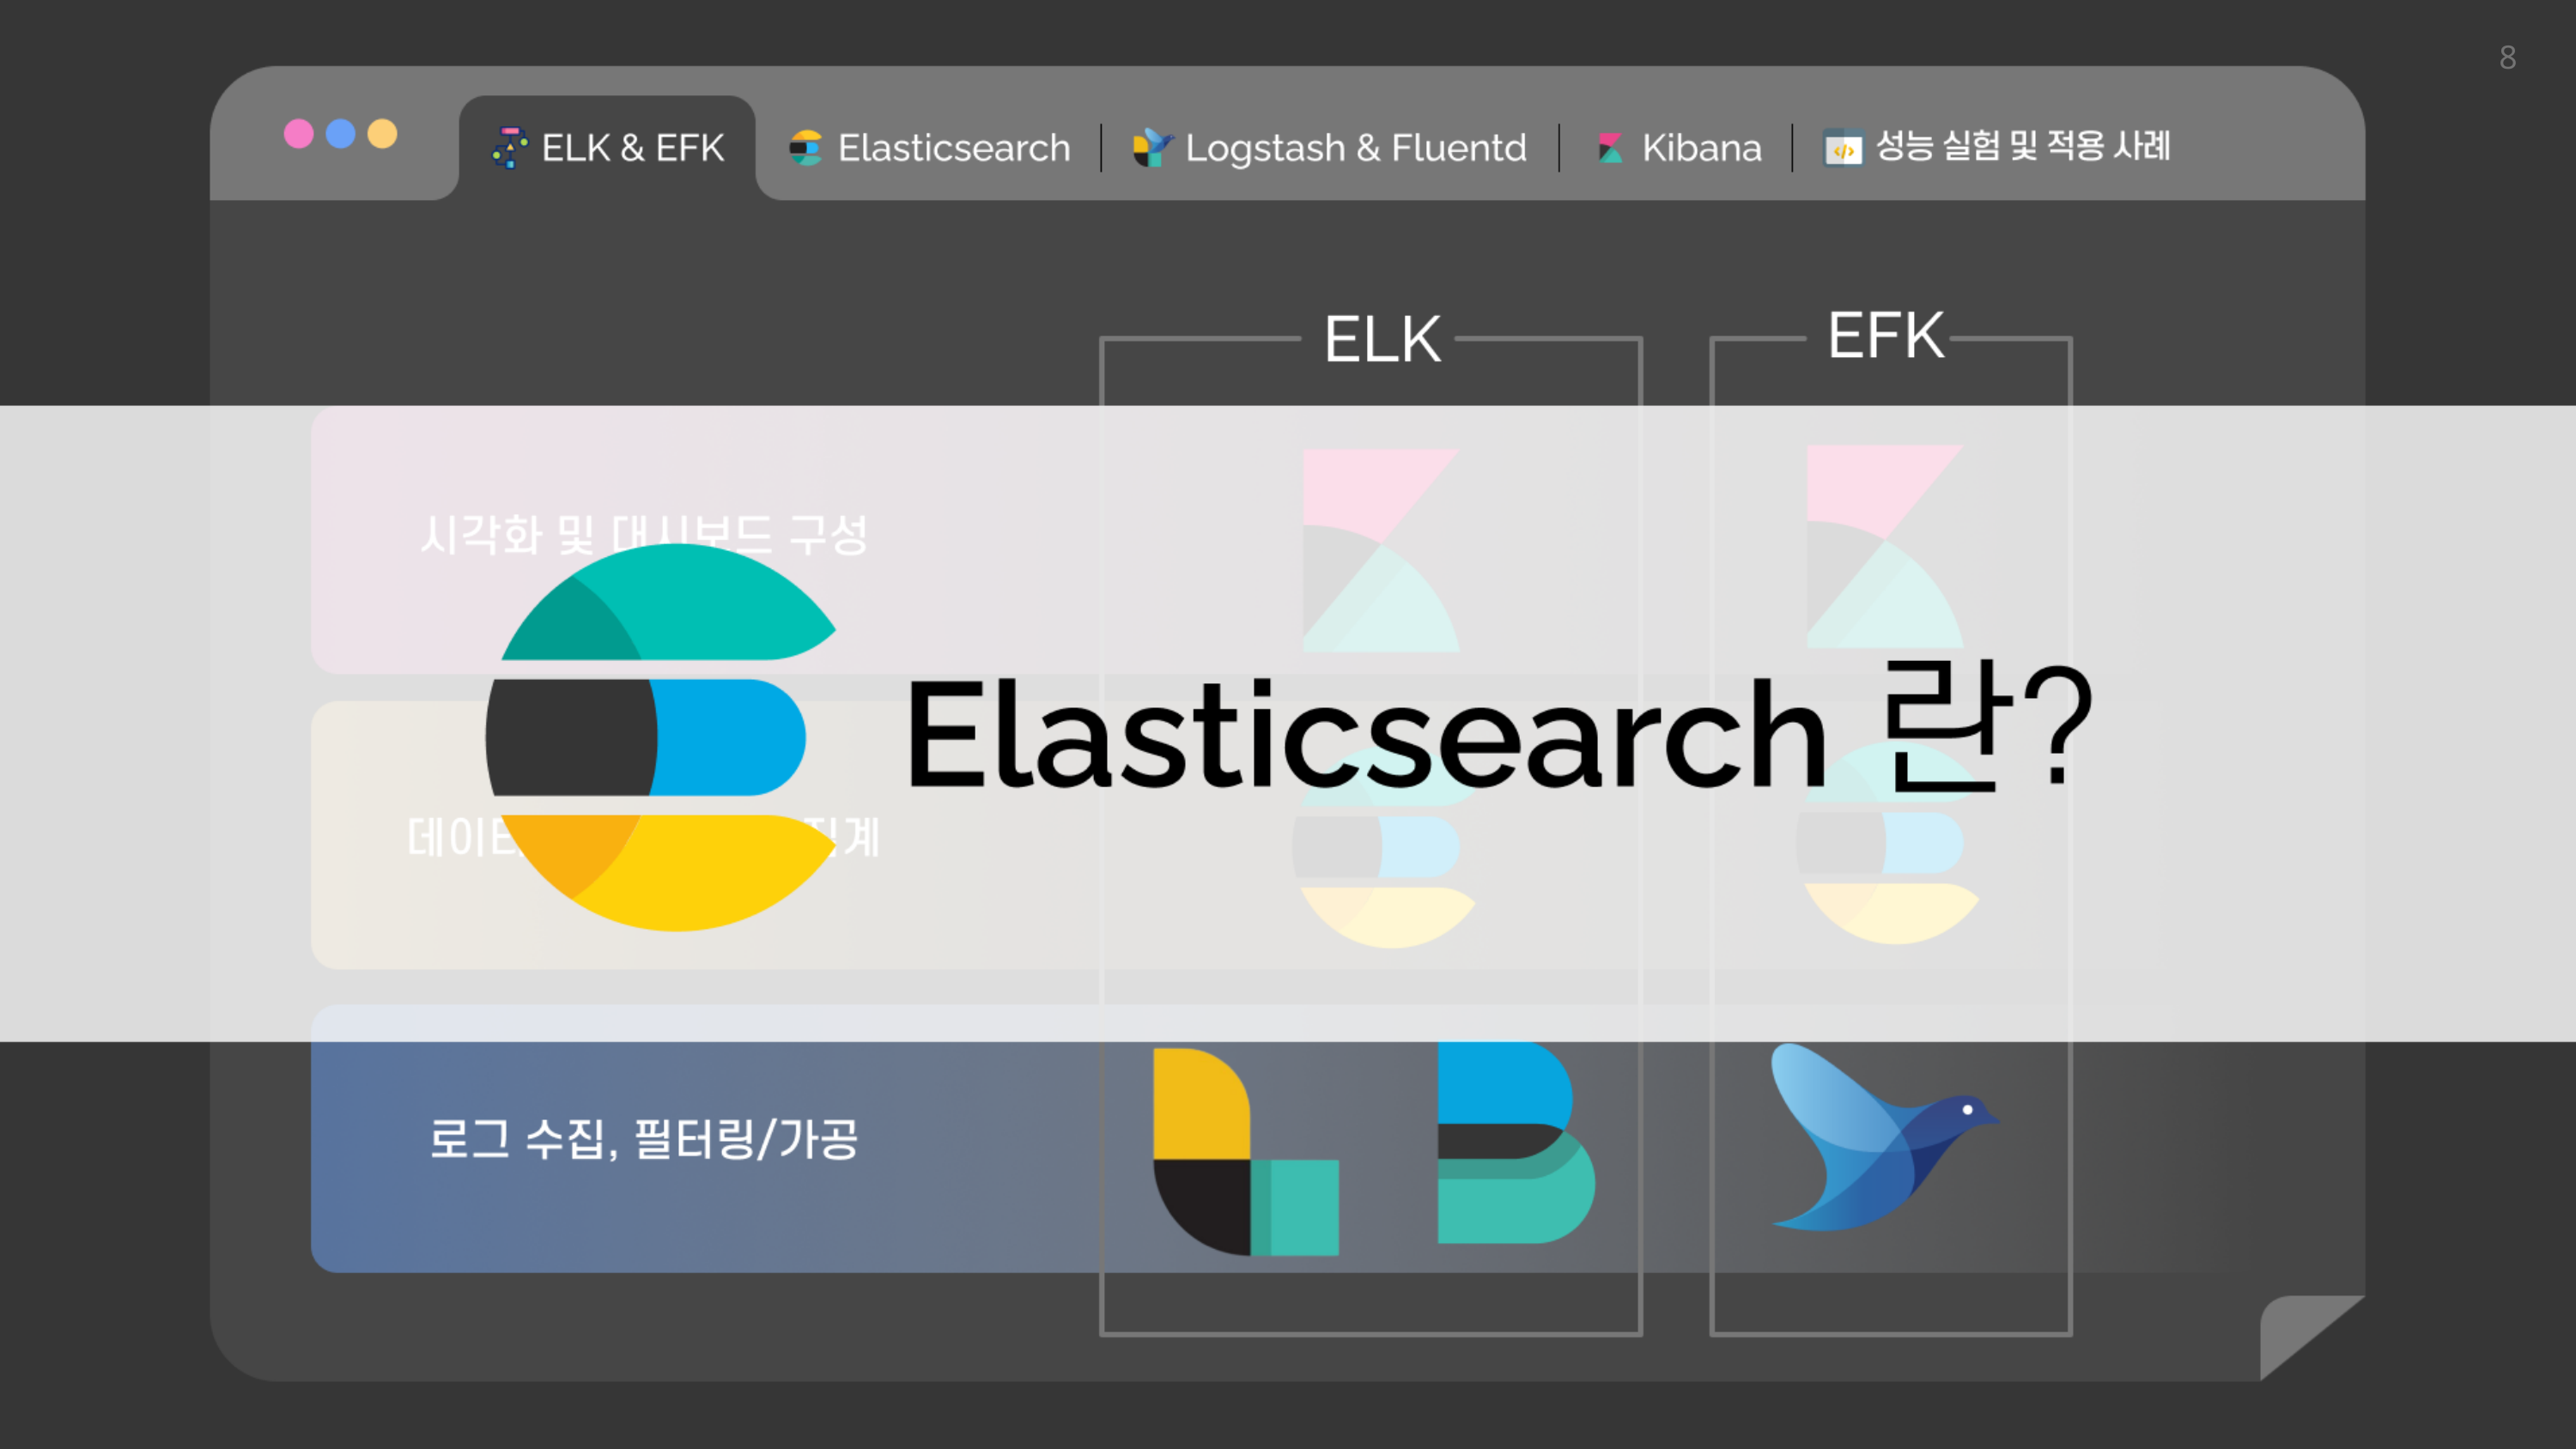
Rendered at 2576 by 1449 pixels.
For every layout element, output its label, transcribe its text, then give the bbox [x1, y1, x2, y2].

text_box [0, 0, 2576, 1449]
text_box 8 [2499, 30, 2518, 76]
